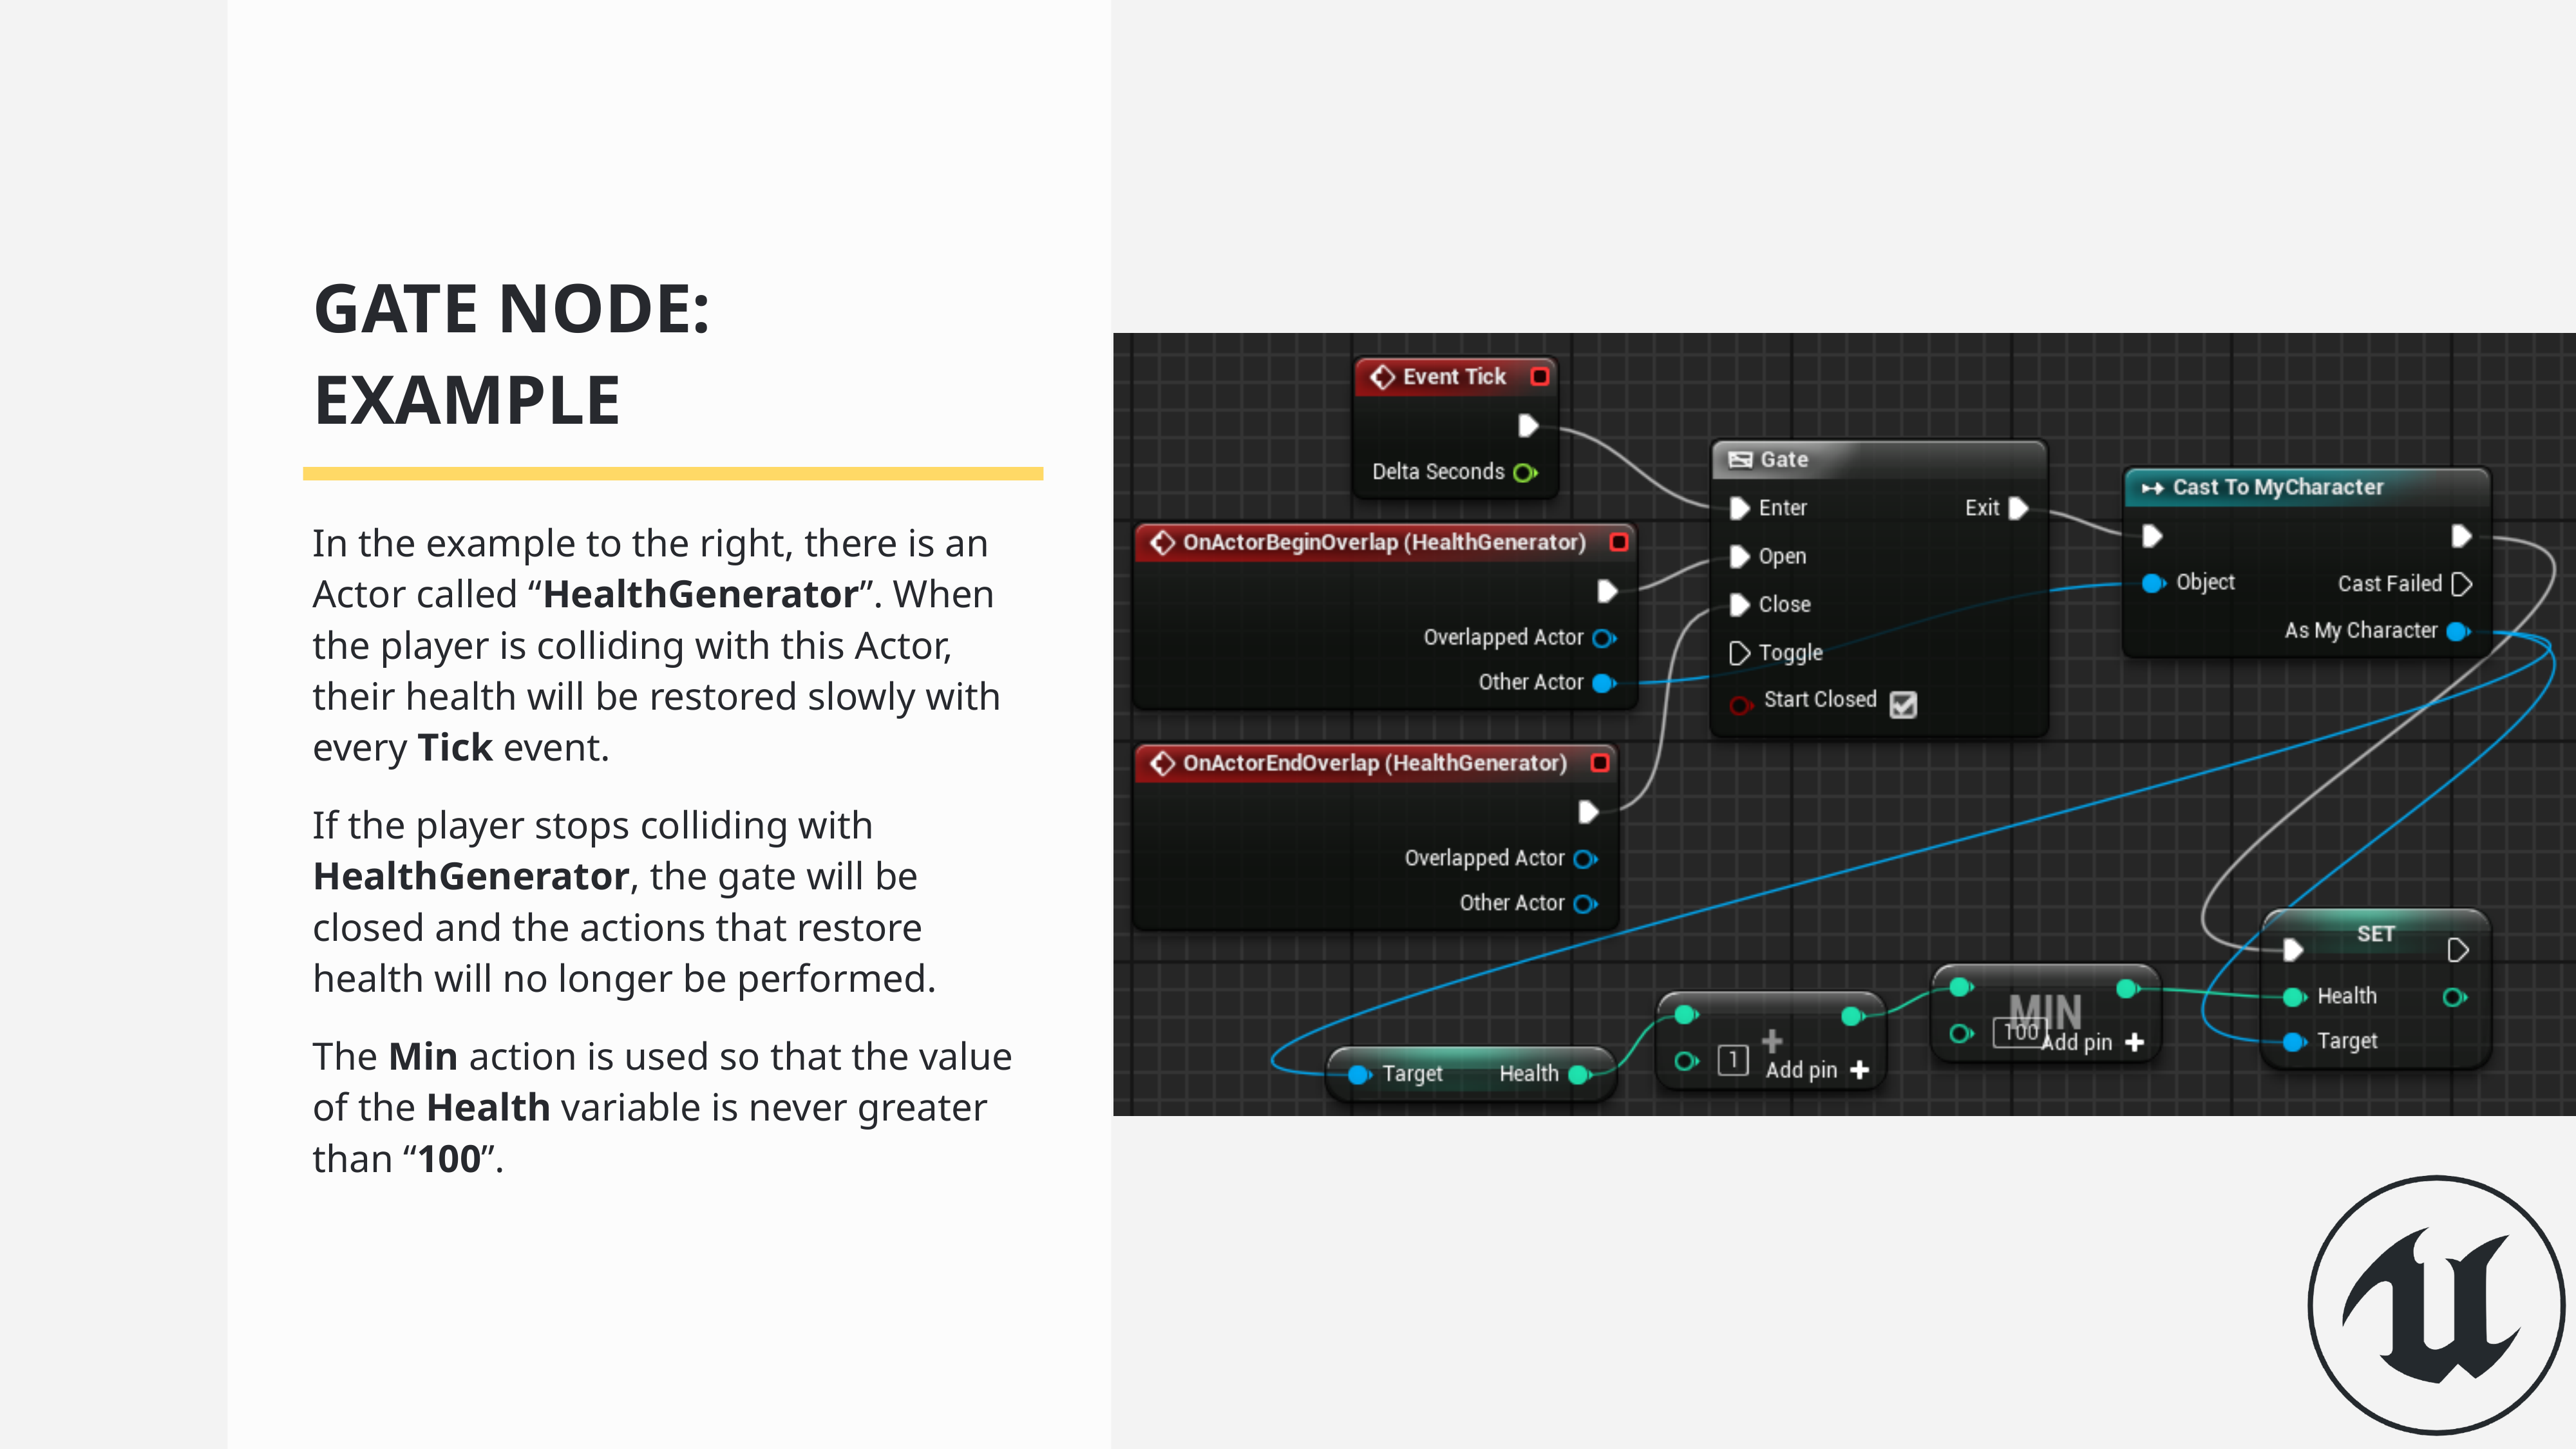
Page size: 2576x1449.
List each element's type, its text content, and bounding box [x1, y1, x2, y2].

list In the example to the right, there is an Actor called “HealthGenerator”. When the player is colliding with this Actor, their health will be restored slowly with every Tick event. If the player stops colliding with HealthGenerator, the gate will be closed and the actions that restore health will no longer be performed. The Min action is used so that the value of the Health variable is never greater than “100”. [303, 512, 1044, 1449]
picture [2298, 1165, 2576, 1449]
list GATE NODE: EXAMPLE [303, 230, 1044, 449]
picture [1113, 332, 2576, 1117]
